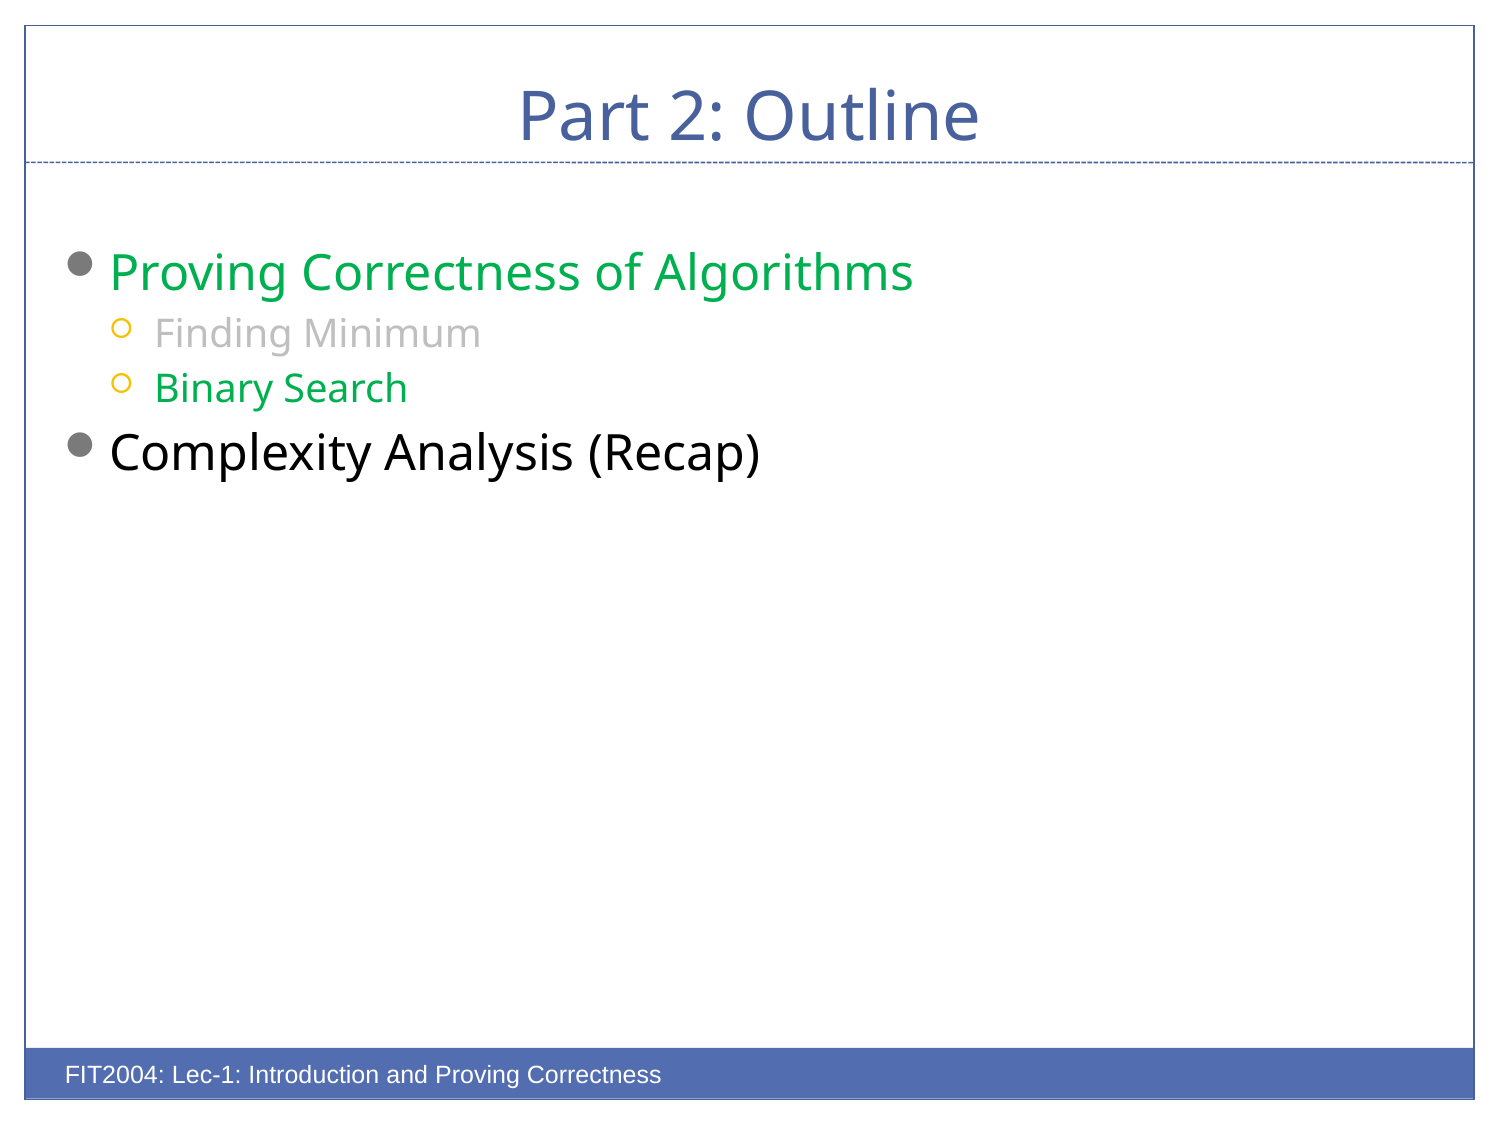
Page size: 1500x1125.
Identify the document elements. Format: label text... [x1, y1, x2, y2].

footer FIT2004: Lec-1: Introduction and Proving Correctness [50, 1051, 800, 1112]
title Part 2: Outline [49, 37, 1450, 162]
list Proving Correctness of Algorithms Finding Minimum Binary Search Complexity Analysis (Recap) [49, 162, 1445, 913]
